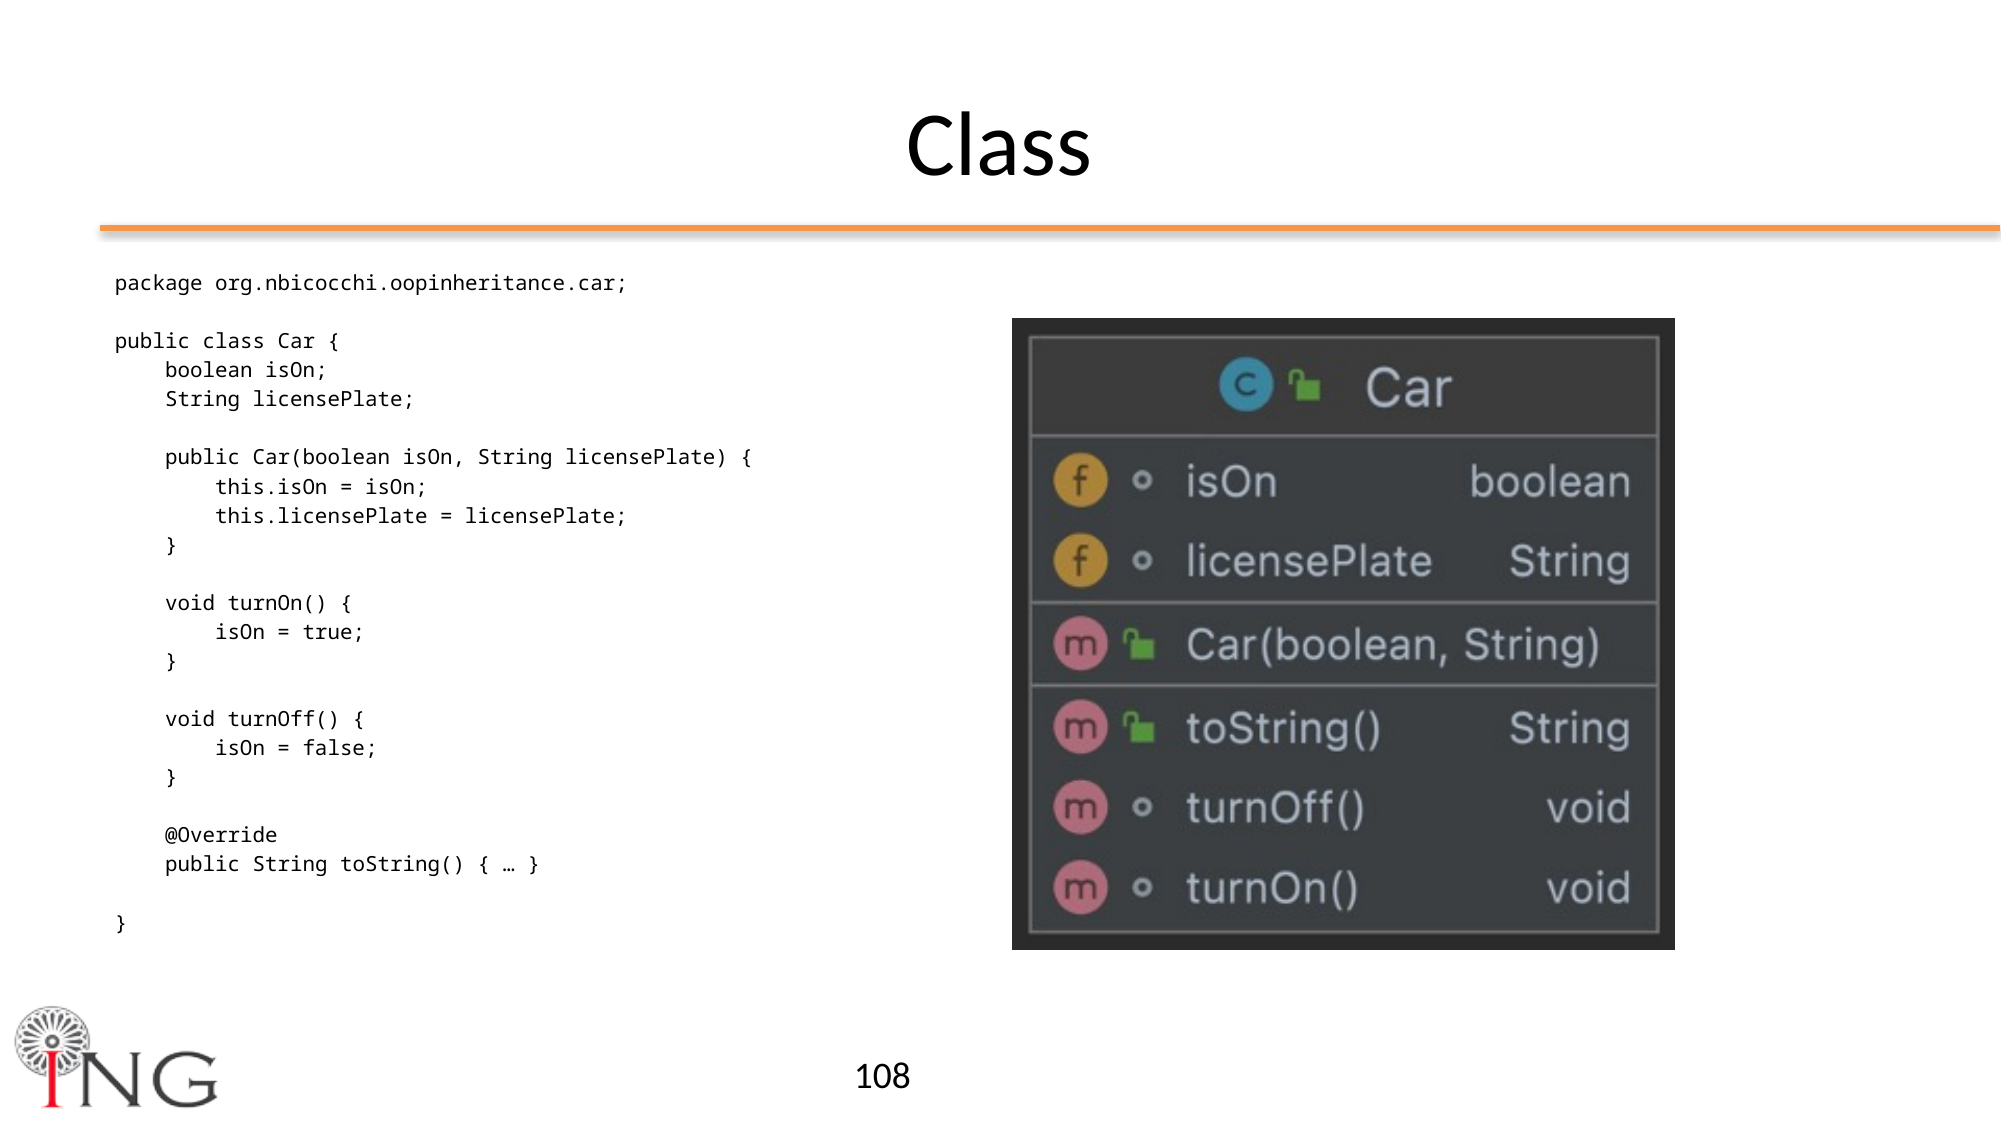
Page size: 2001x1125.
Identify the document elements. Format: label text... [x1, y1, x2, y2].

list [1012, 317, 1676, 950]
slide_number 108 [839, 1043, 1900, 1104]
picture [0, 987, 244, 1125]
list package org.nbicocchi.oopinheritance.car; public class Car { boolean isOn; String licensePlate; public Car(boolean isOn, String licensePlate) { this.isOn = isOn; this.licensePlate = licensePlate; } void turnOn() { isOn = true; } void turnOff() { isOn = false; } @Override public String toString() { … } } [99, 262, 984, 1005]
title Class [99, 45, 1900, 233]
